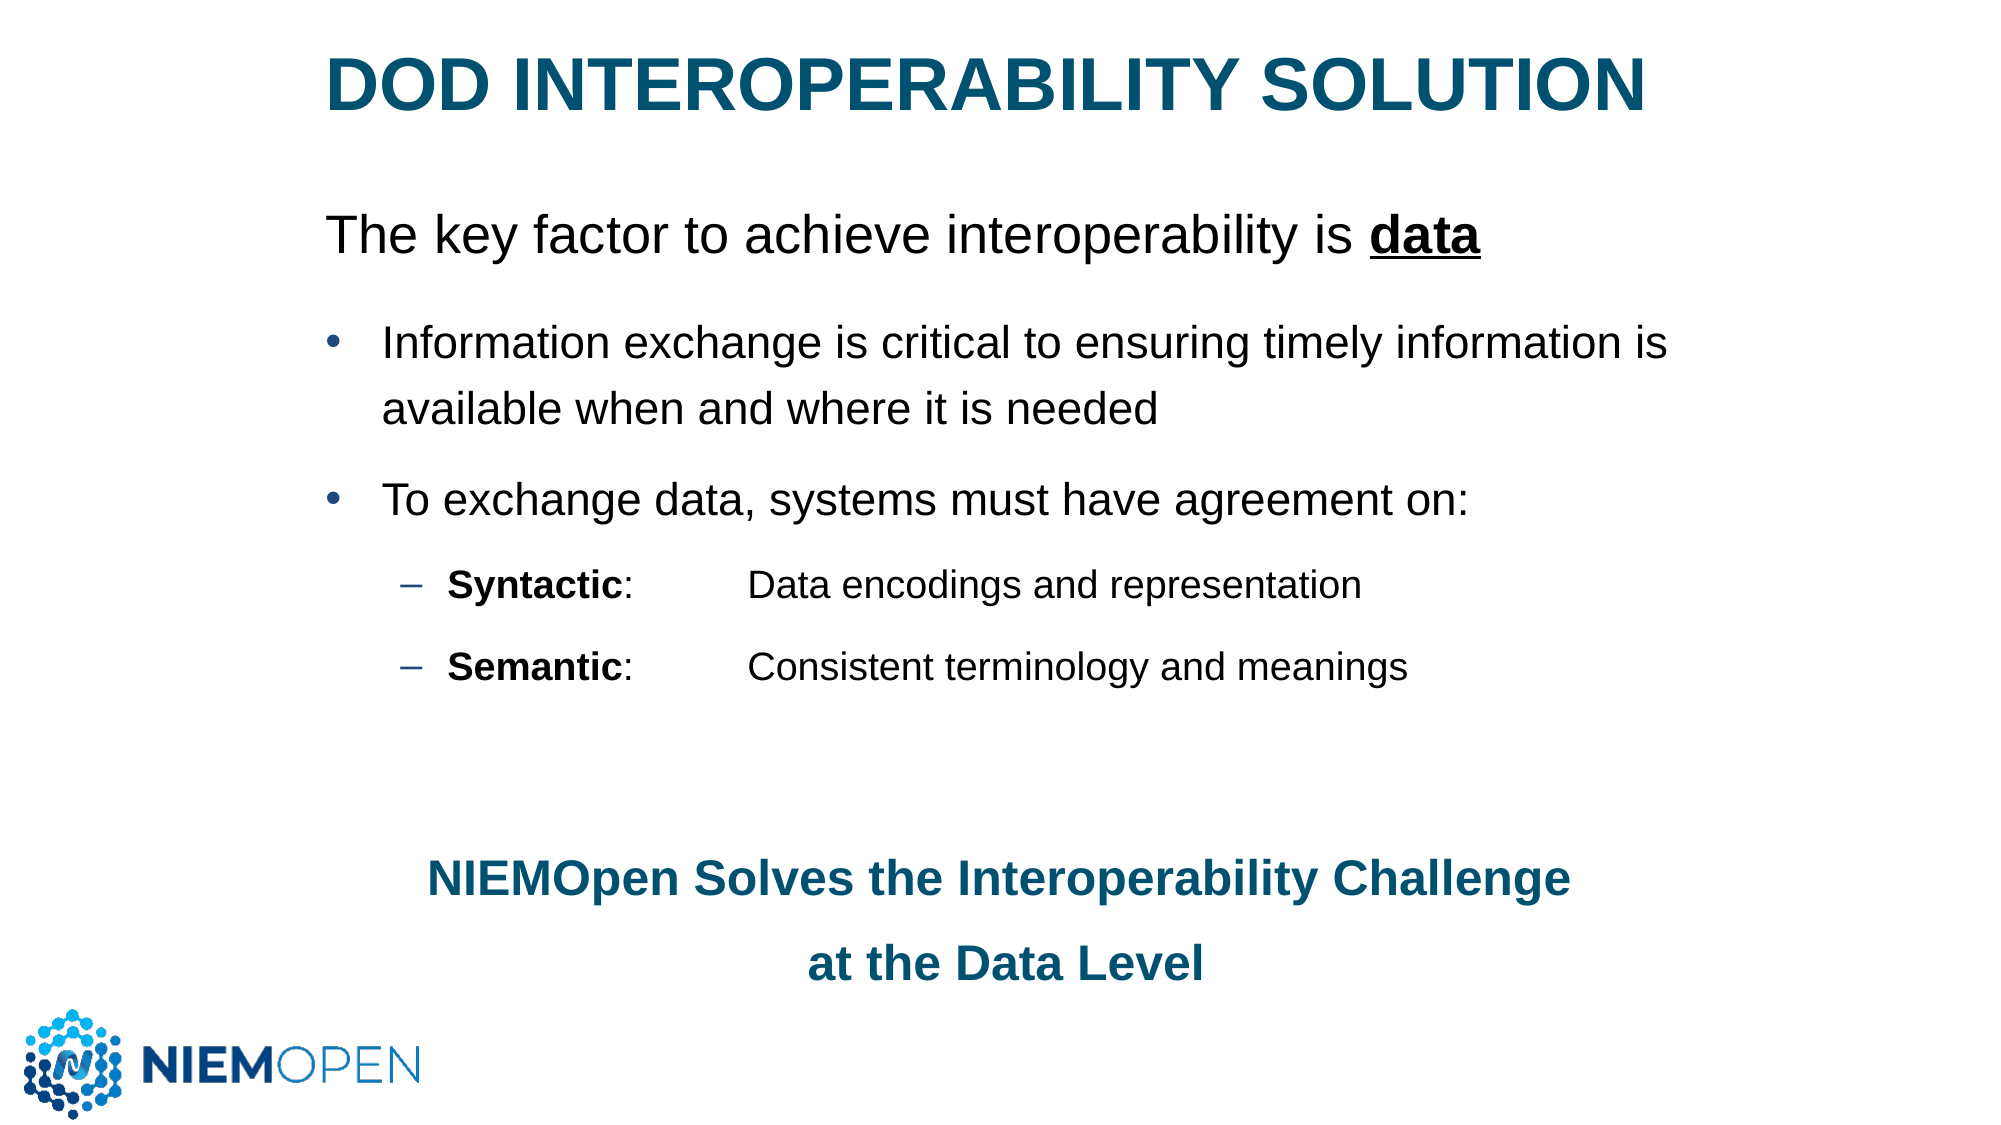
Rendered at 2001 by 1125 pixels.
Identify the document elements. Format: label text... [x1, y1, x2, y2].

picture [19, 1004, 424, 1125]
title DoD Interoperability Solution [310, 45, 1690, 178]
list The key factor to achieve interoperability is data Information exchange is critical to ensuring timely information is available when and where it is needed To exchange data, systems must have agreement on: Syntactic: Data encodings and representation Semantic: Consistent terminology and meanings NIEMOpen Solves the Interoperability Challenge at the Data Level [310, 178, 1703, 1058]
